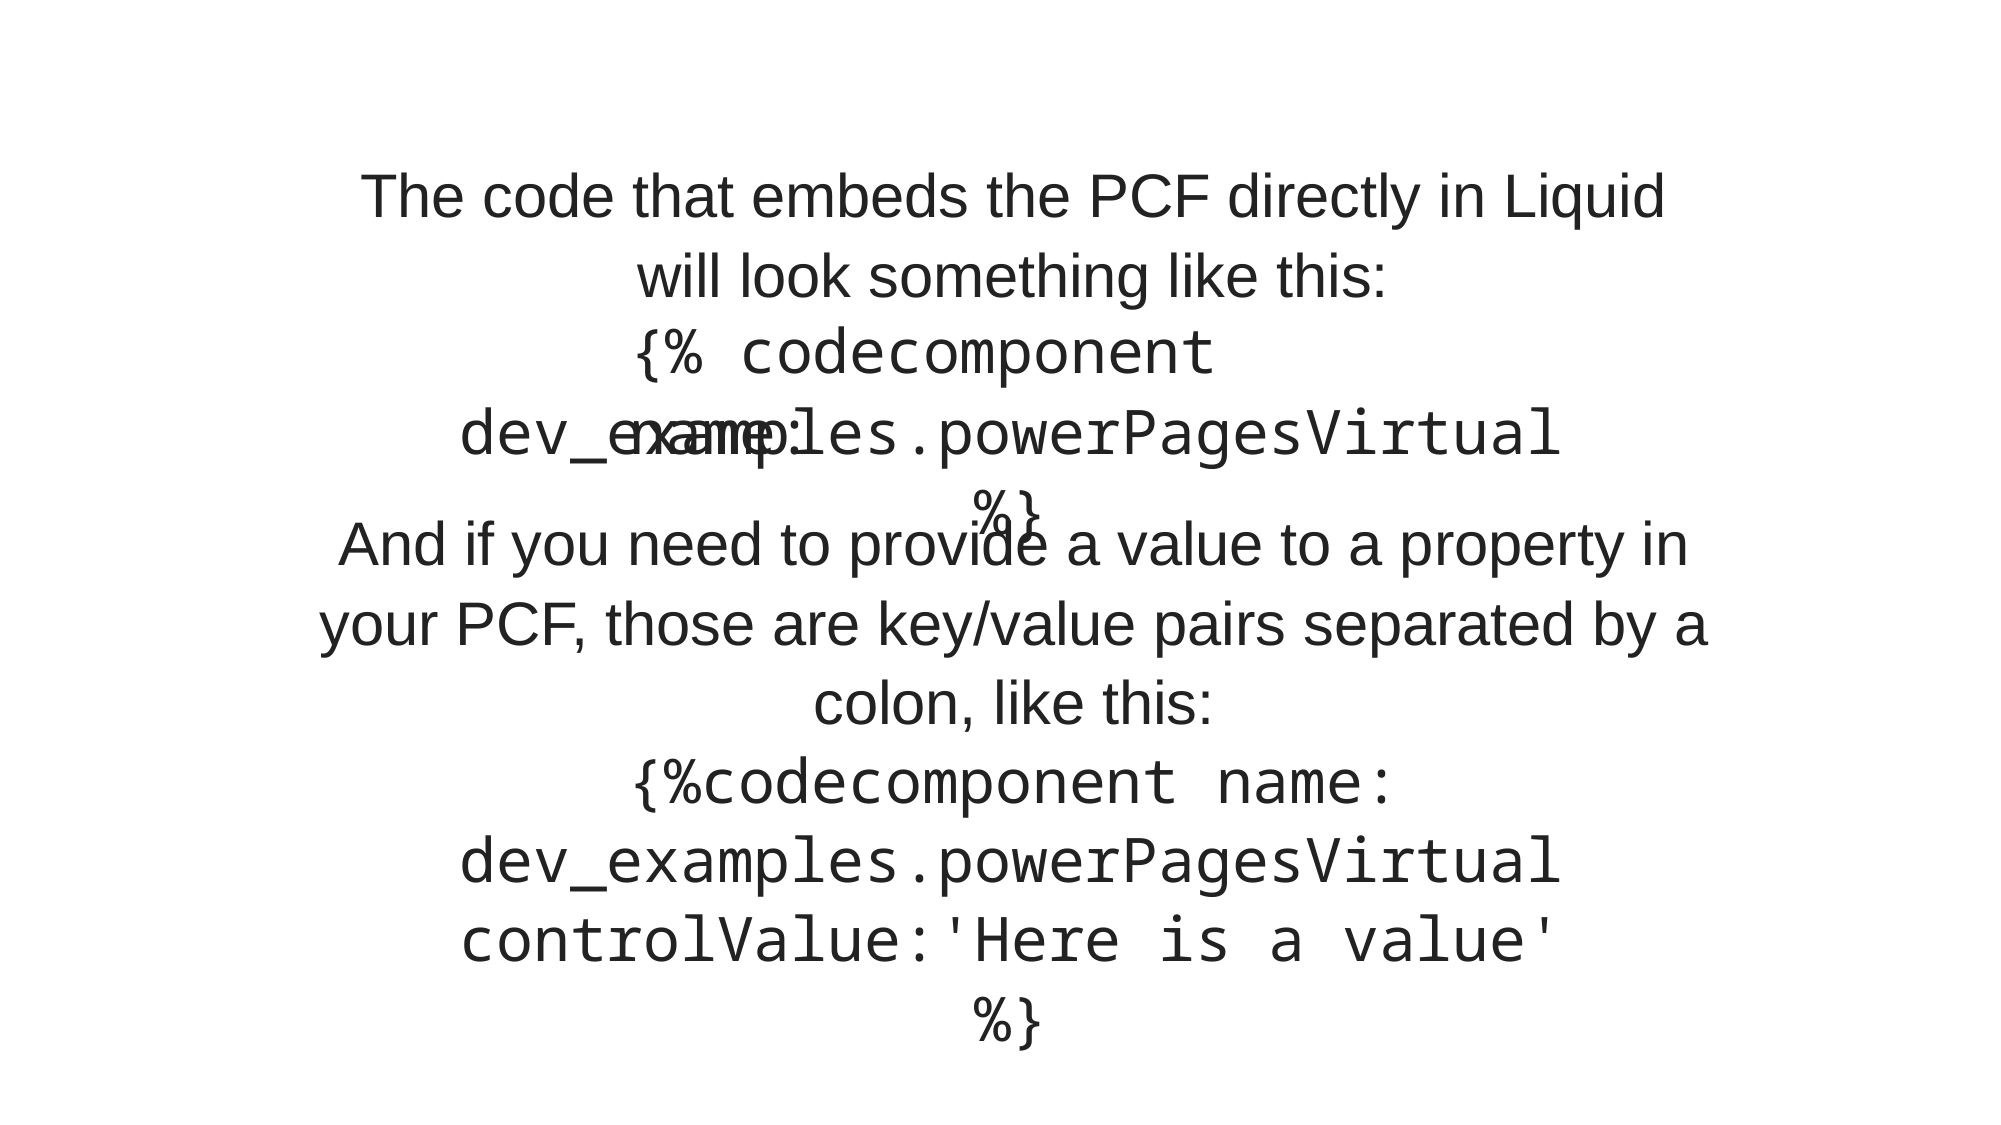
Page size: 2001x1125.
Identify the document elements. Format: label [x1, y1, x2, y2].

text_box [218, 0, 1781, 1125]
